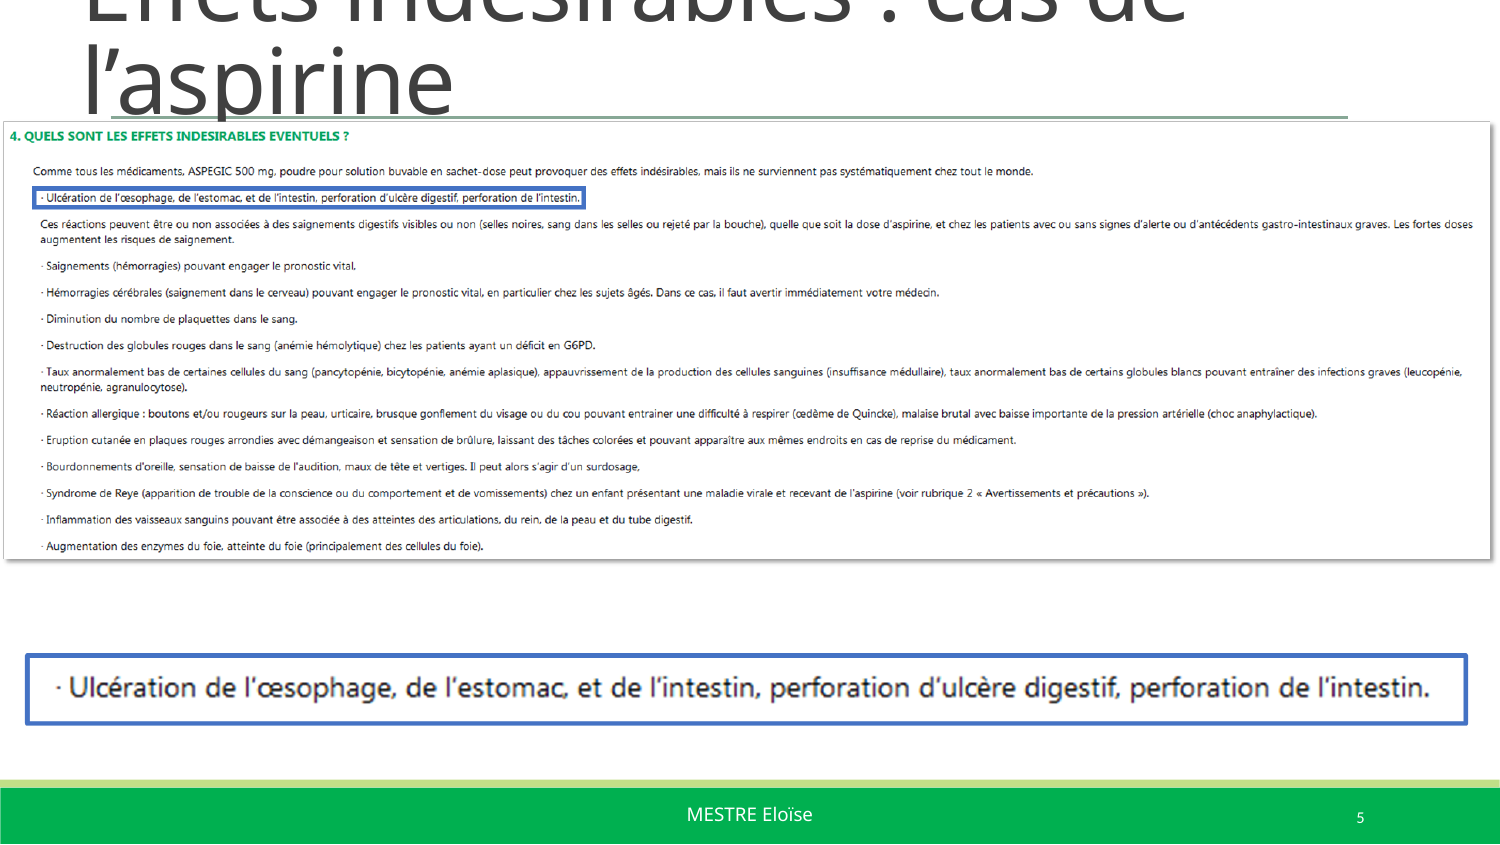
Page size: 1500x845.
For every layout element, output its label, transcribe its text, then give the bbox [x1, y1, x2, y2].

title Effets indésirables : cas de l’aspirine [66, 26, 1434, 114]
slide_number 5 [1218, 795, 1380, 840]
picture [0, 117, 1500, 727]
